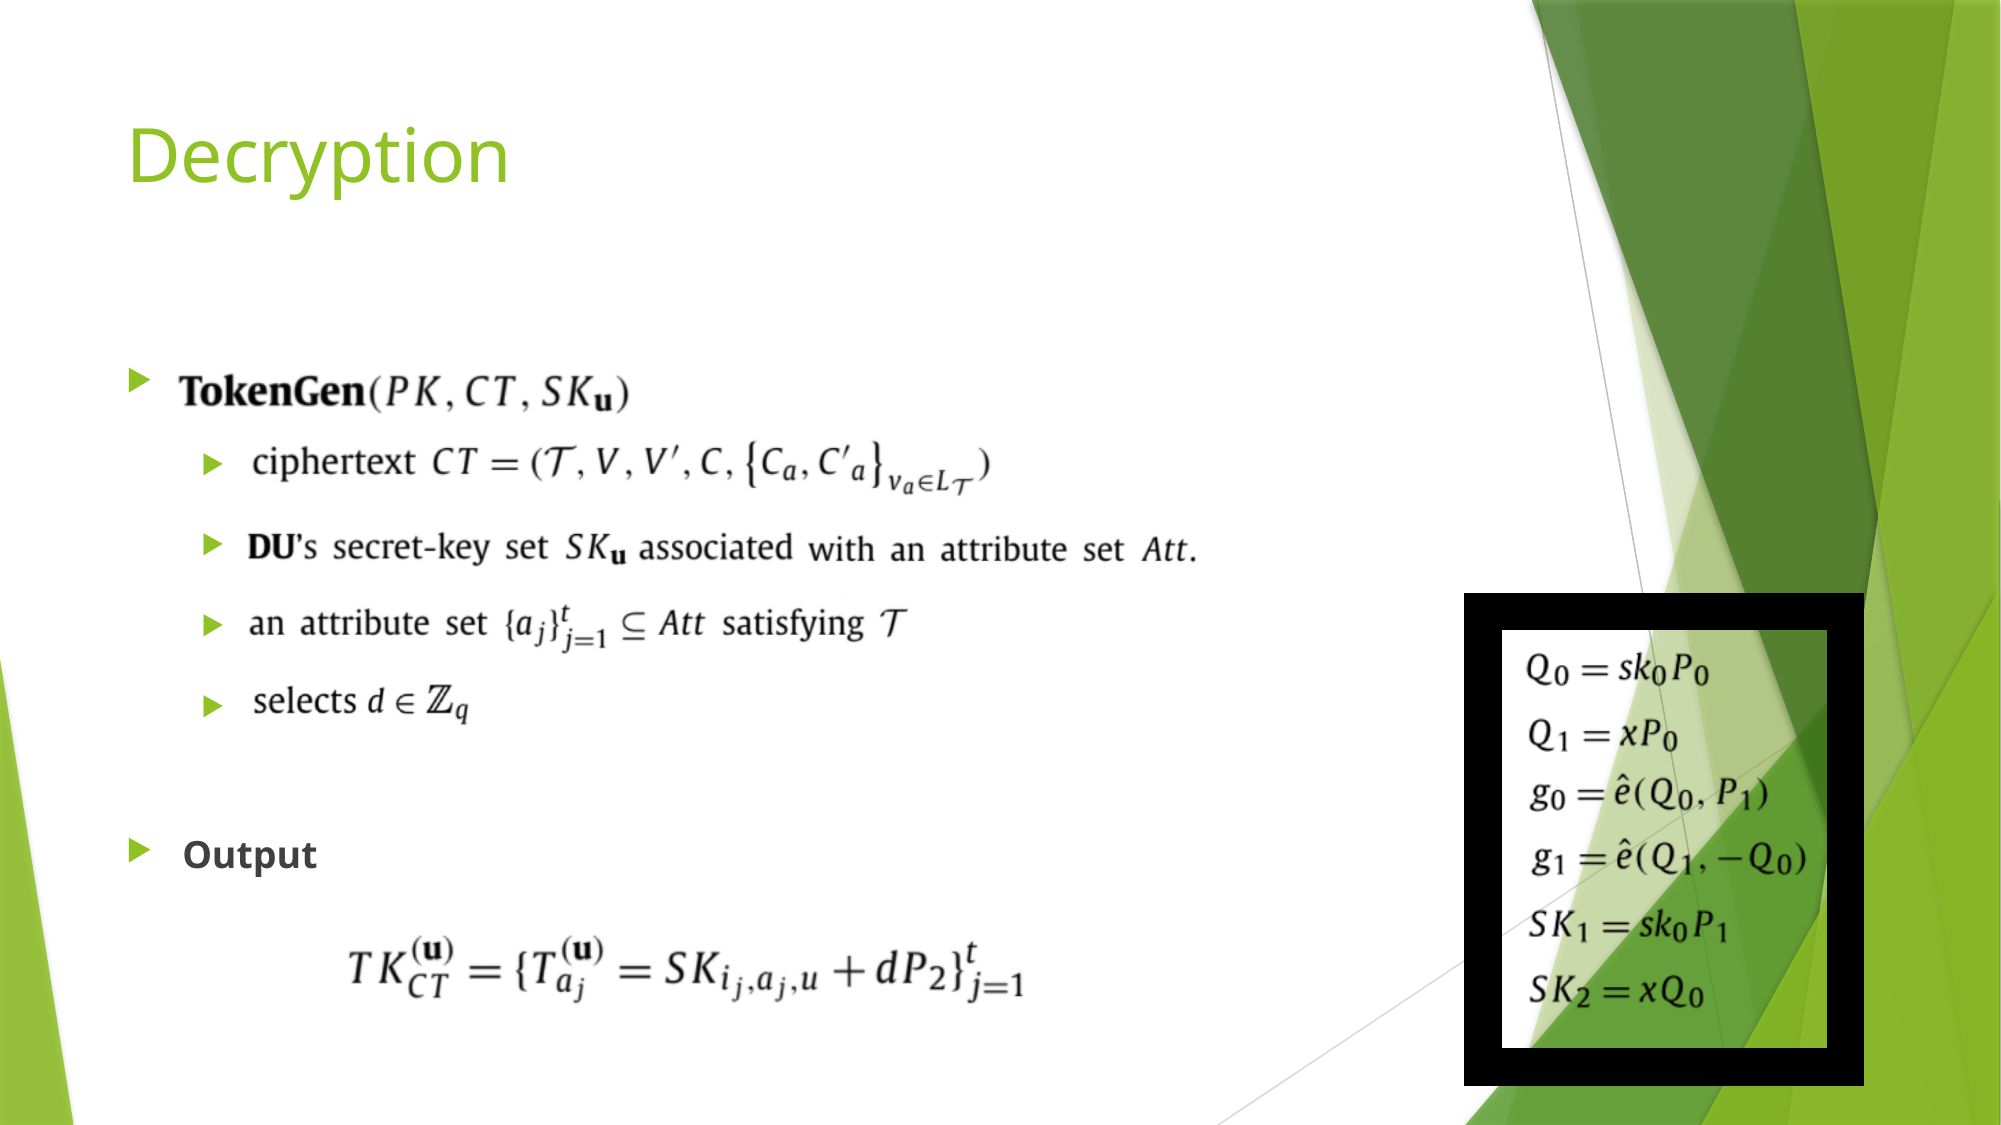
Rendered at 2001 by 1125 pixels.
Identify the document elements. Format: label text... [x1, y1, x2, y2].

list Output [111, 354, 1522, 992]
picture [634, 526, 1200, 568]
picture [241, 434, 995, 502]
picture [247, 522, 630, 568]
picture [1501, 629, 1828, 1049]
picture [170, 363, 637, 417]
picture [245, 676, 479, 729]
title Decryption [111, 99, 1522, 317]
picture [330, 922, 1030, 1018]
picture [245, 595, 909, 658]
